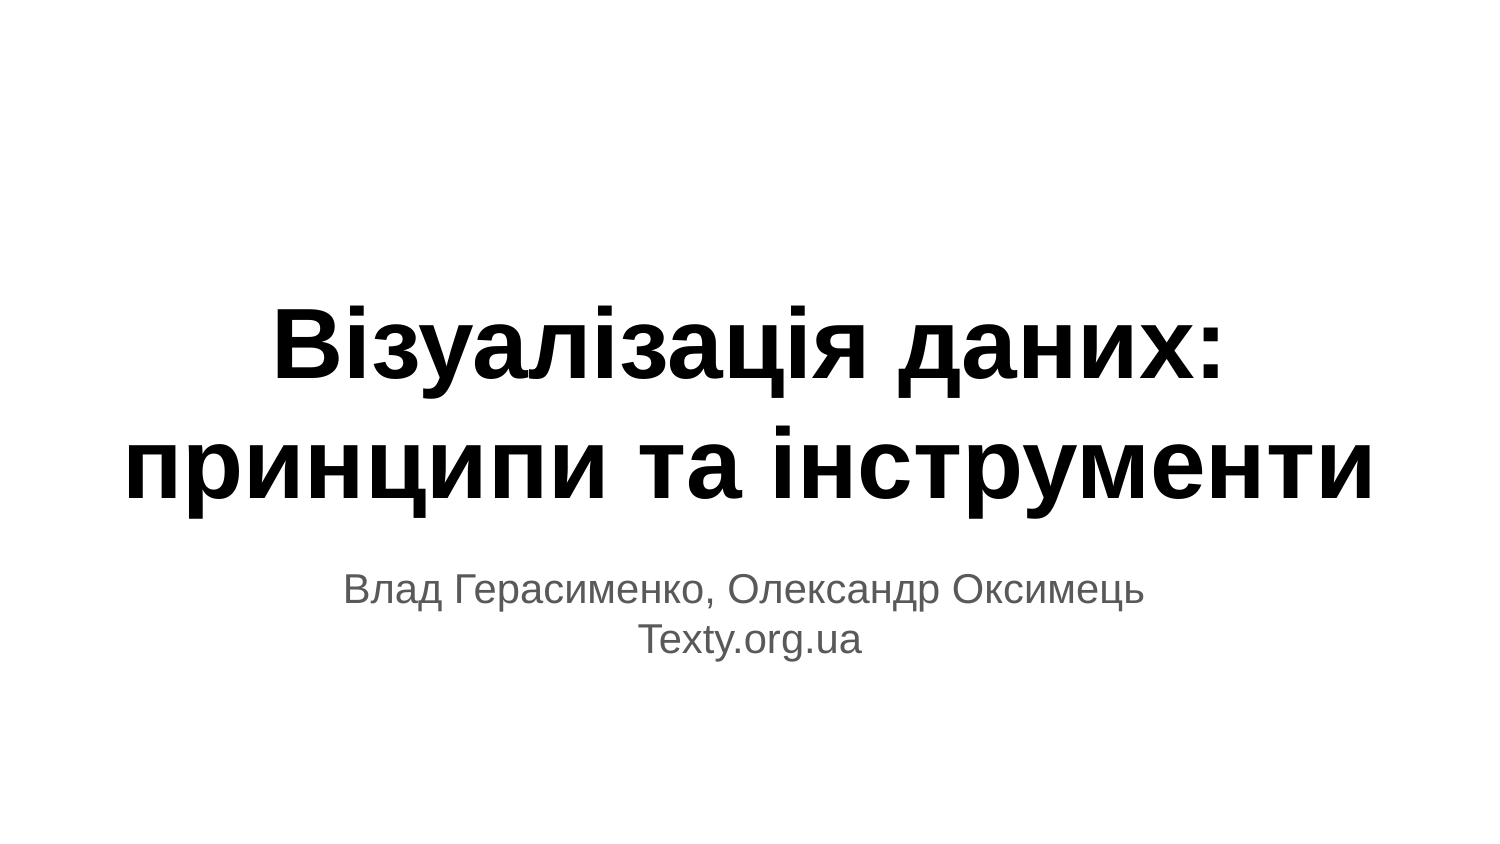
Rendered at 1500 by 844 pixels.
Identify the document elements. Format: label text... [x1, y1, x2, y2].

subtitle Влад Герасименко, Олександр Оксимець Texty.org.ua [51, 546, 1449, 677]
title Візуалізація даних: принципи та інструменти [51, 197, 1449, 534]
